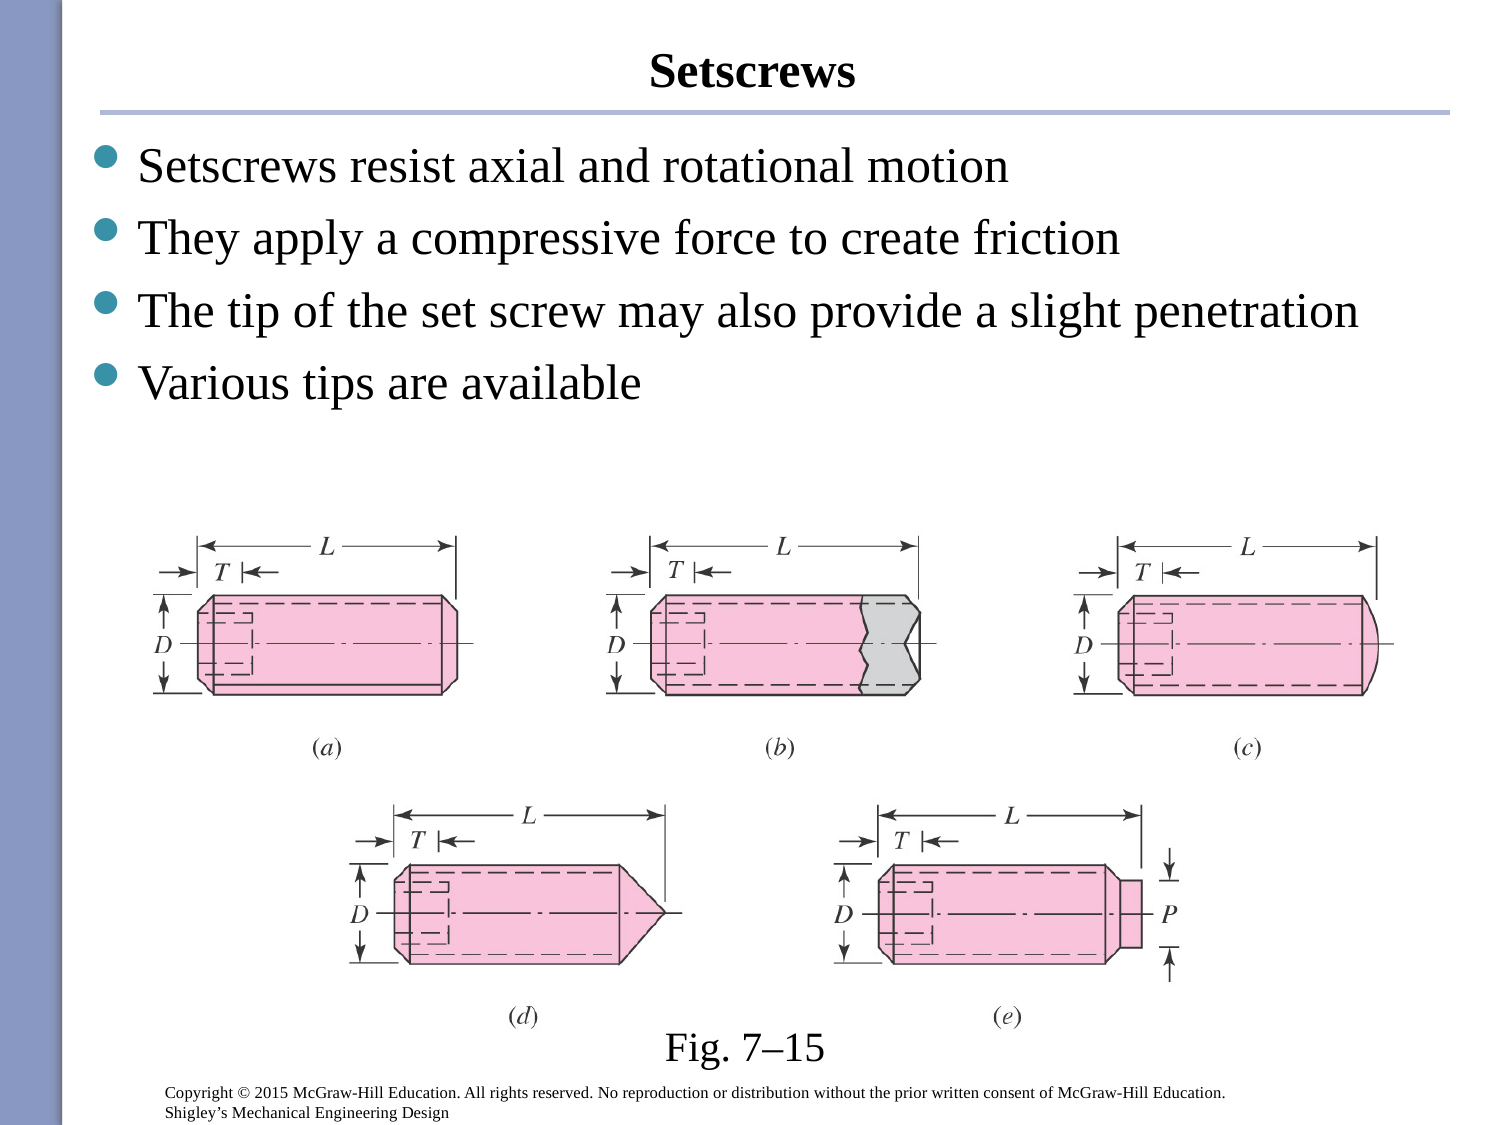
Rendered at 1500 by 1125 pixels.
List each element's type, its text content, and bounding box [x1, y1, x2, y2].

list Setscrews resist axial and rotational motion They apply a compressive force to create friction The tip of the set screw may also provide a slight penetration Various tips are available [62, 125, 1475, 438]
picture [149, 512, 1397, 1032]
title Setscrews [137, 30, 1368, 106]
text_box Fig. 7–15 [649, 1041, 875, 1078]
